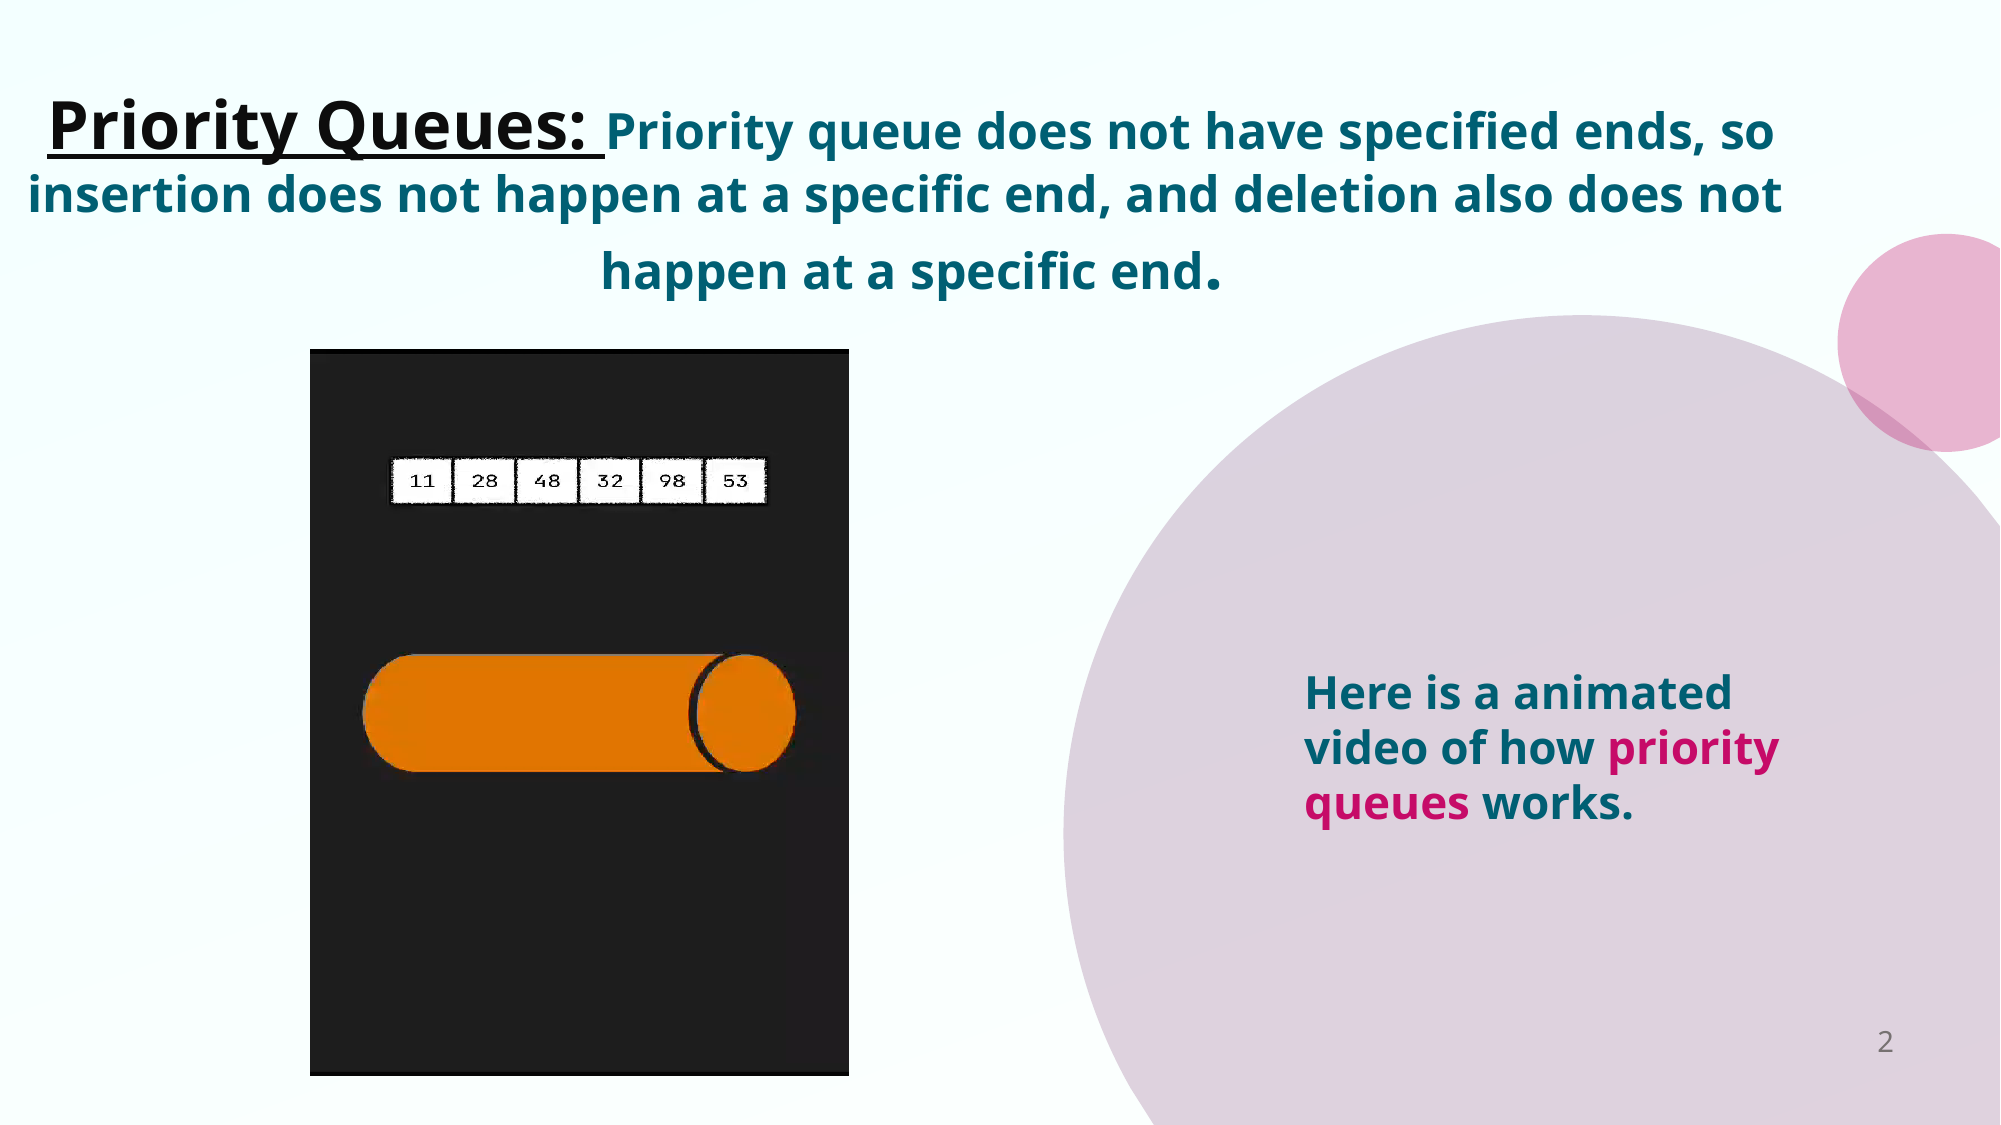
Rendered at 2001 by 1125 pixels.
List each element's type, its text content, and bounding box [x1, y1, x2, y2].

text_box 2 [1459, 1016, 1909, 1076]
title Priority Queues: Priority queue does not have specified ends, so insertion does not happen at a specific end, and deletion also does not happen at a specific end. [0, 75, 1824, 365]
list Here is a animated video of how priority queues works. [1289, 684, 1842, 837]
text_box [309, 348, 850, 1076]
